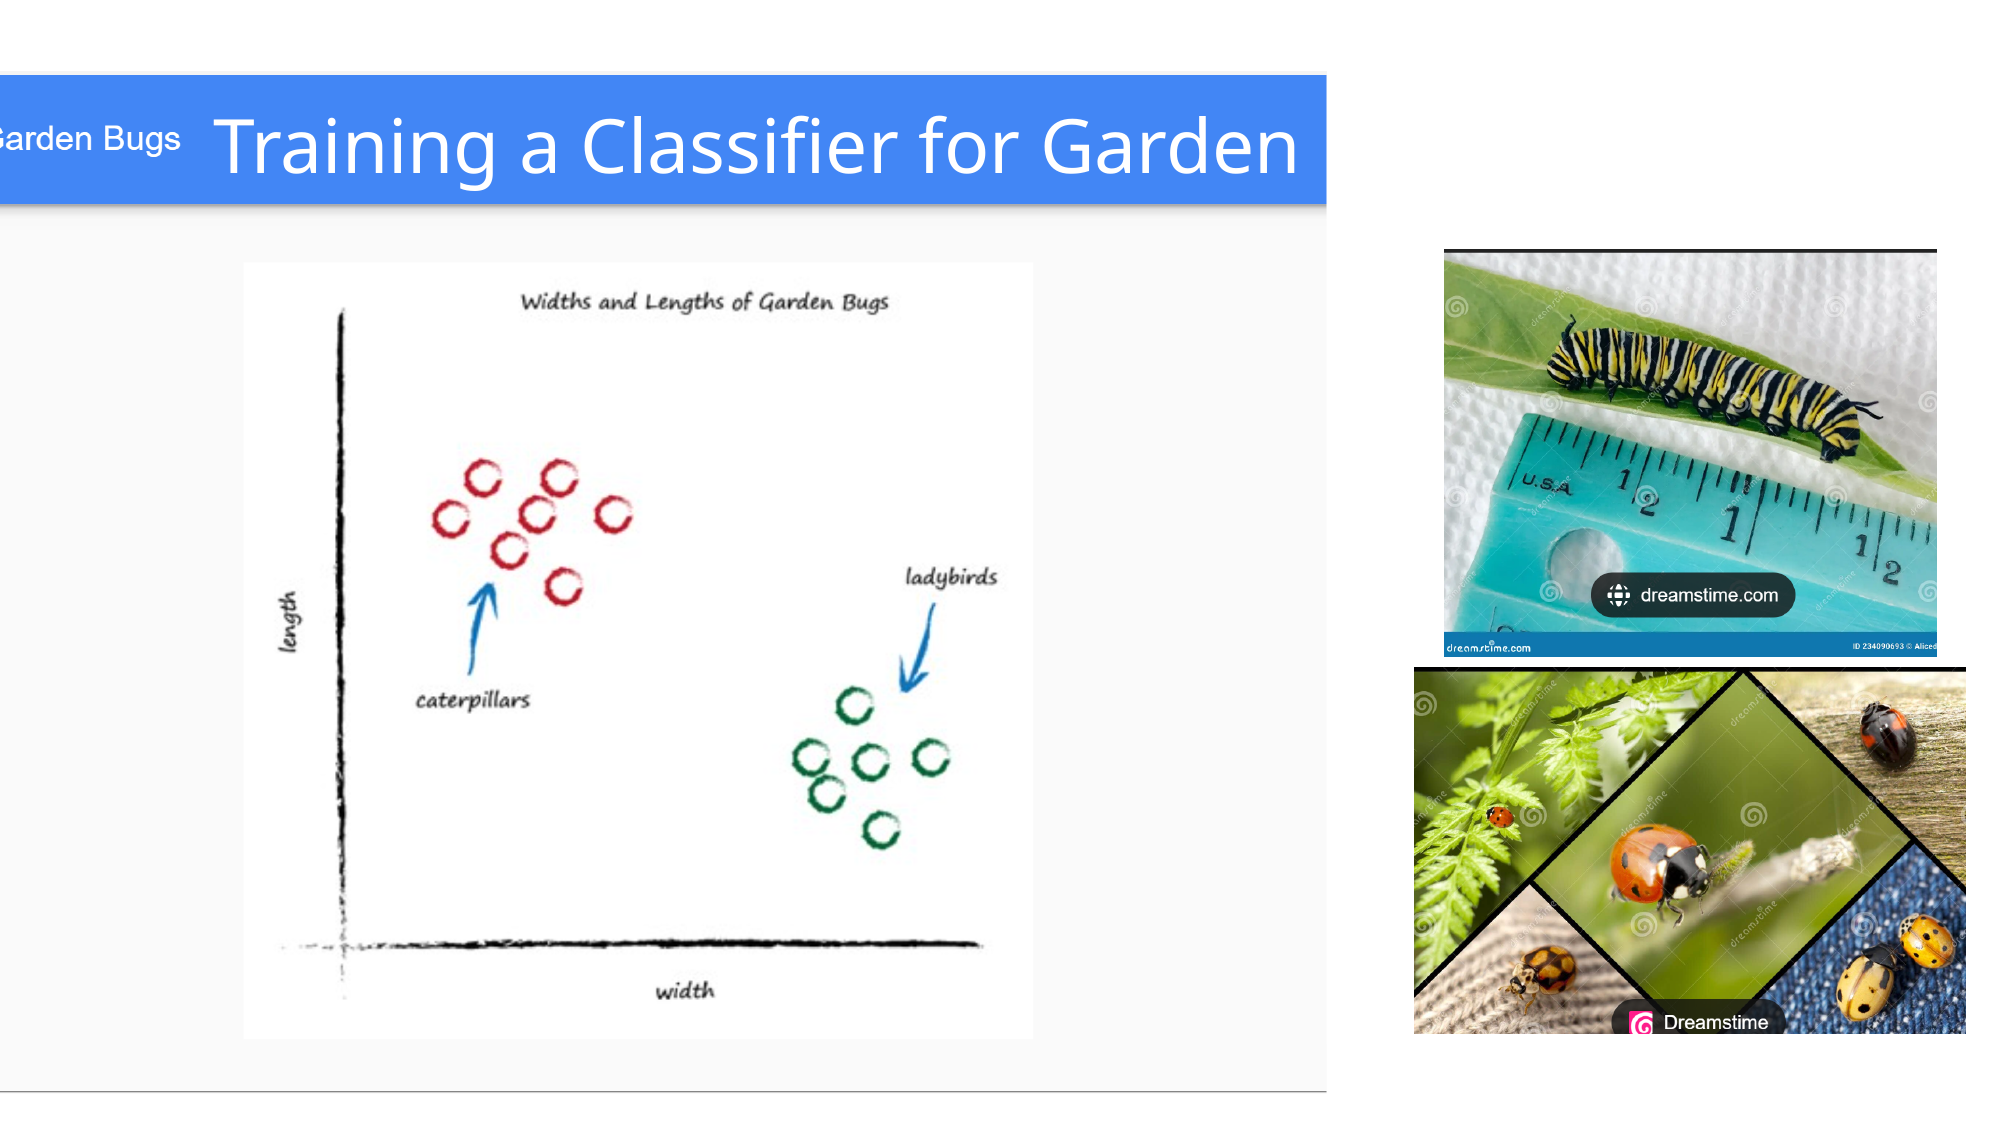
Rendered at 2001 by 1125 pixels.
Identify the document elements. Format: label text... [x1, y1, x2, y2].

picture [0, 70, 1327, 1095]
picture [1444, 639, 1452, 644]
picture [1444, 249, 1937, 657]
picture [1414, 666, 1967, 1035]
title Training a Classifier for Garden Bug [198, 40, 1924, 258]
